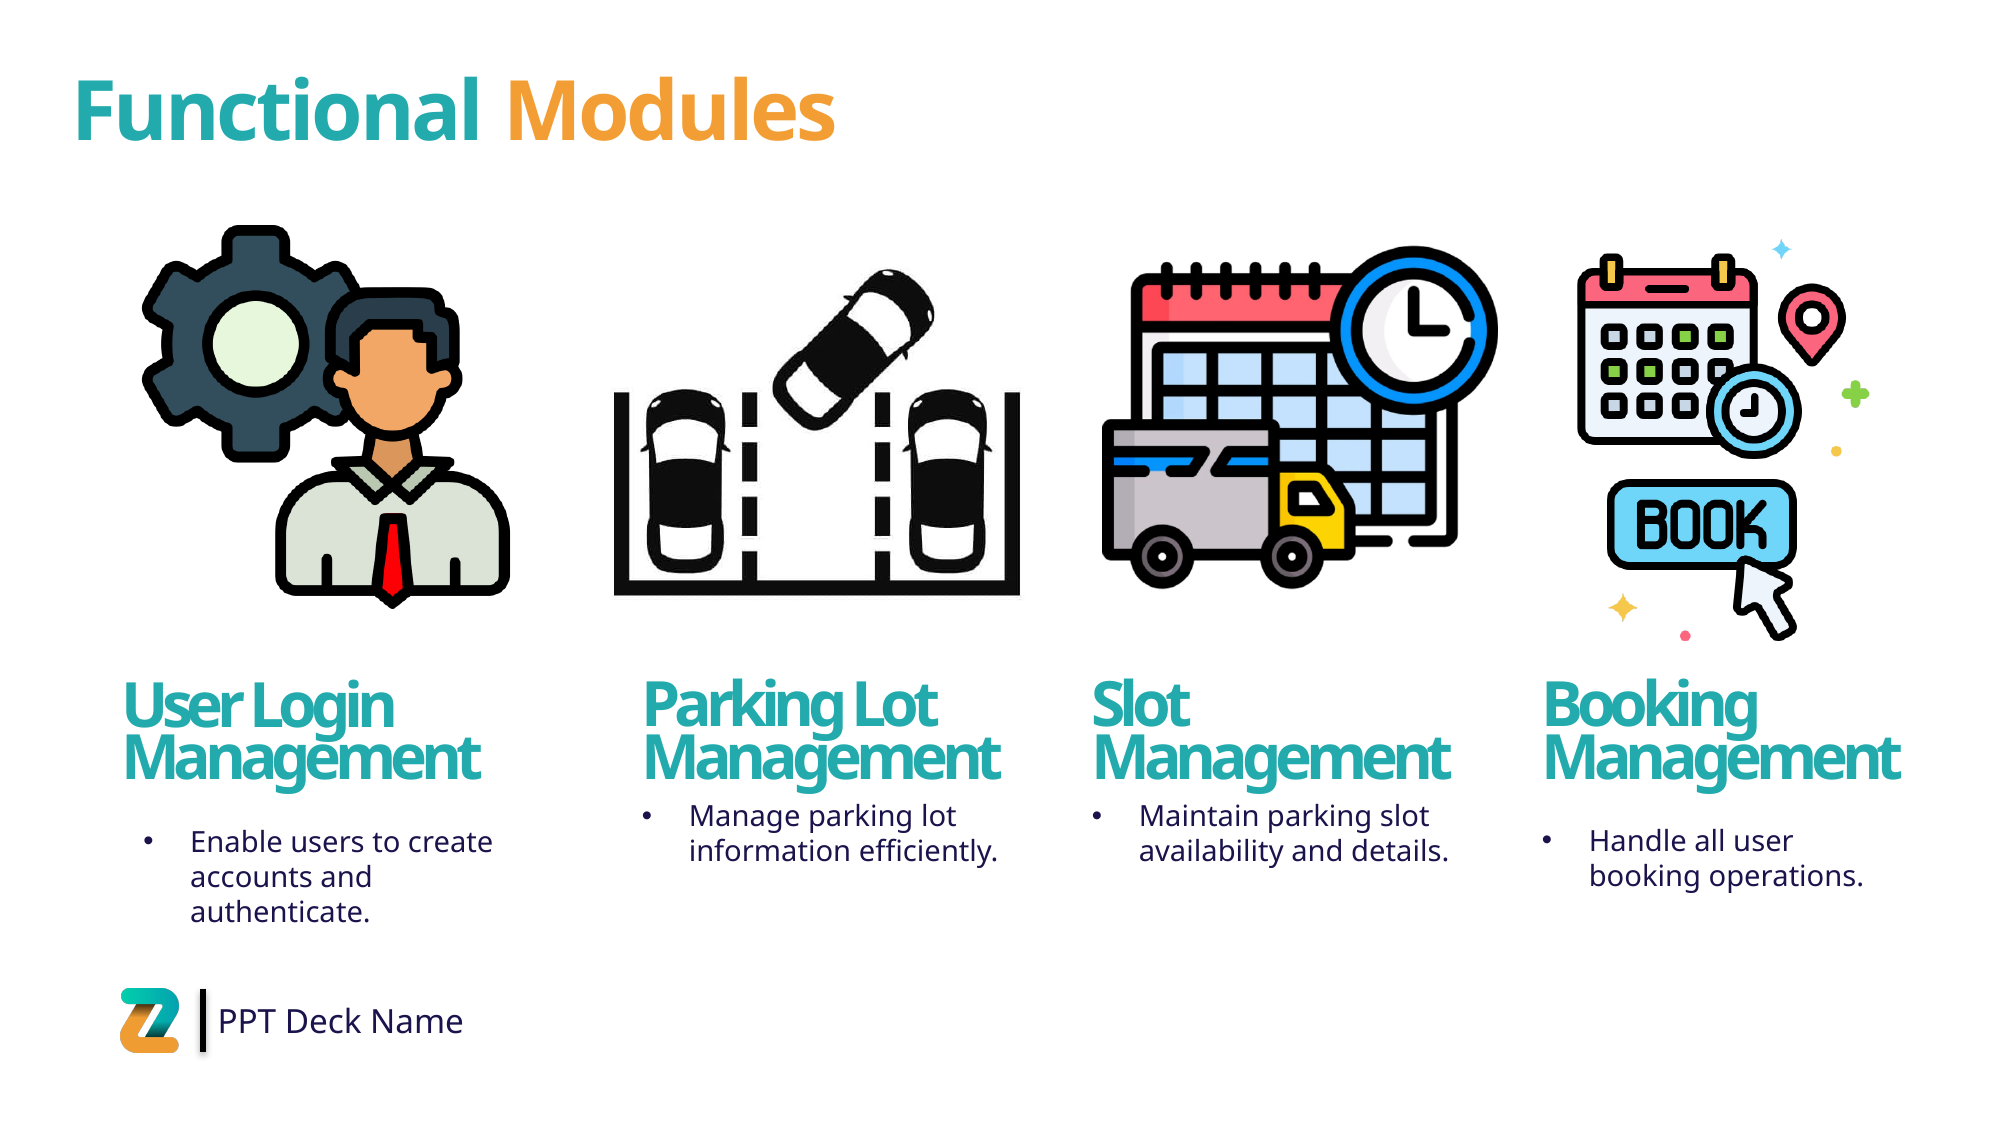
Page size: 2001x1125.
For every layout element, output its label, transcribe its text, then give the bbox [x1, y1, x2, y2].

text_box Manage parking lot information efficiently. [627, 798, 1019, 875]
picture [1101, 219, 1498, 616]
text_box Parking Lot Management [627, 677, 1051, 798]
text_box Functional Modules [56, 76, 1273, 162]
picture [1500, 239, 1903, 642]
text_box Enable users to create accounts and authenticate. [128, 815, 521, 936]
text_box Slot Management [1077, 677, 1501, 798]
picture [560, 259, 1072, 621]
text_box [119, 988, 922, 1053]
text_box Maintain parking slot availability and details. [1077, 798, 1469, 875]
text_box Booking Management [1527, 677, 1950, 798]
picture [121, 212, 530, 621]
text_box User Login Management [106, 677, 543, 798]
text_box Handle all user booking operations. [1527, 815, 1919, 900]
